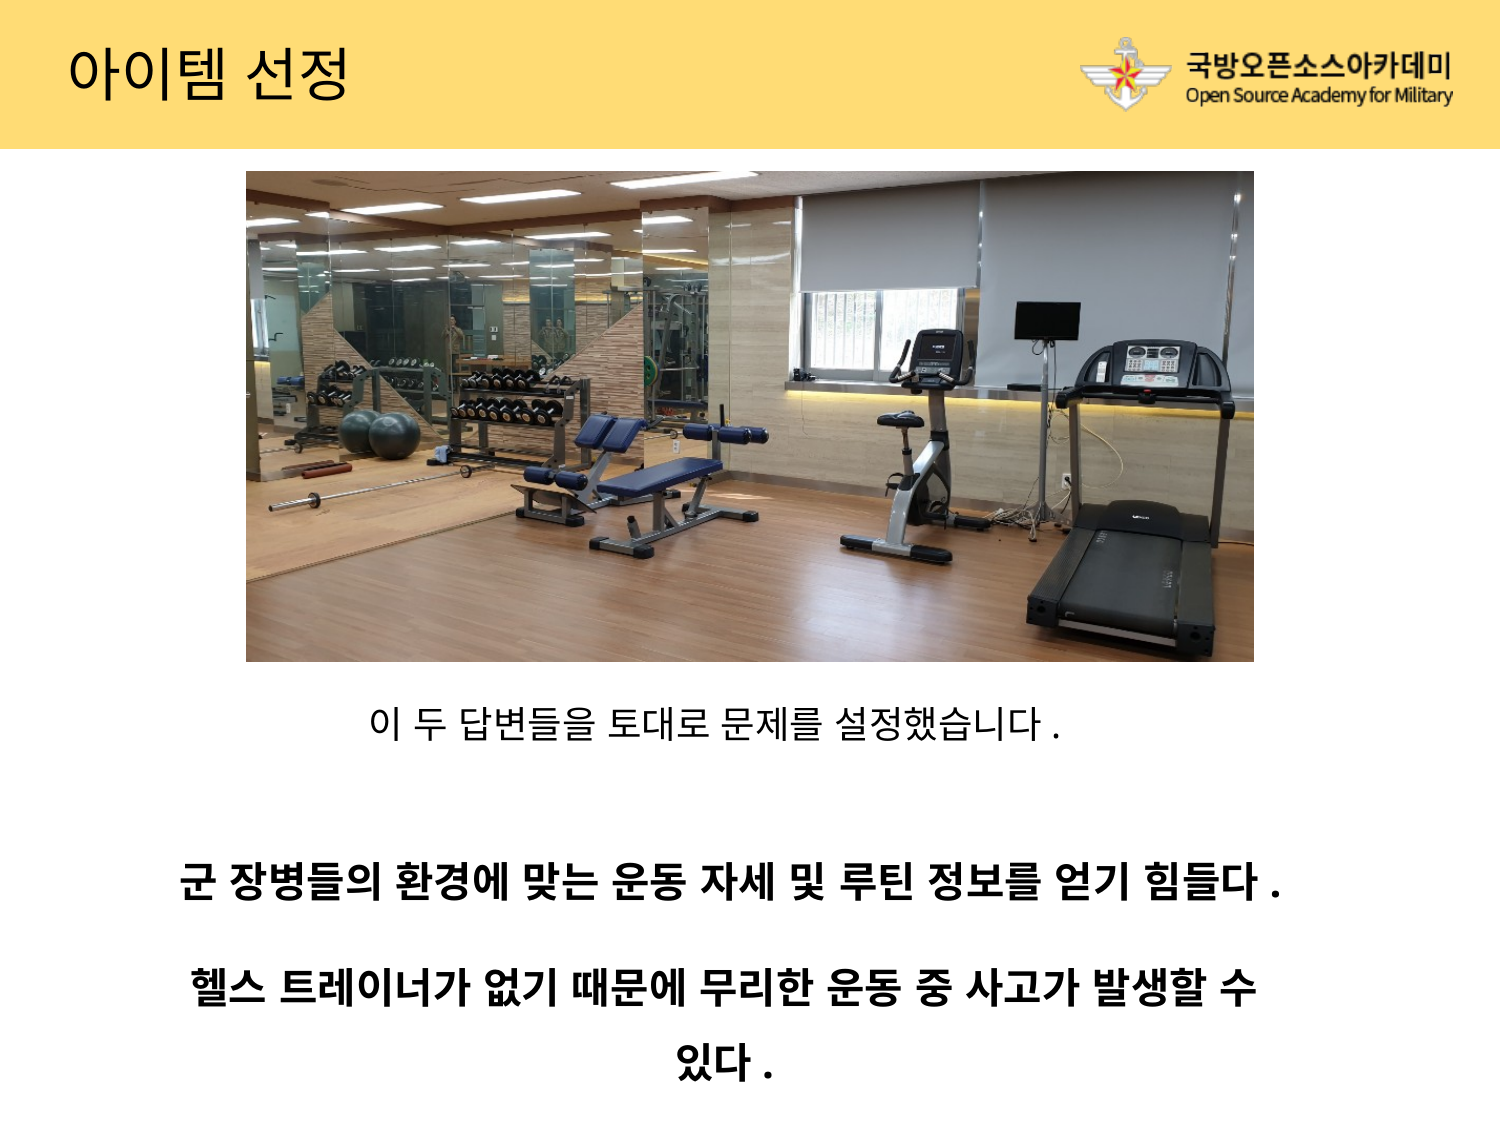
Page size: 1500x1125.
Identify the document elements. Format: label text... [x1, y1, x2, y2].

text_box 이 두 답변들을 토대로 문제를 설정했습니다. [218, 670, 1231, 754]
text_box 군 장병들의 환경에 맞는 운동 자세 및 루틴 정보를 얻기 힘들다. [163, 823, 1286, 913]
picture [245, 171, 1255, 663]
text_box 아이템 선정 [53, 30, 384, 116]
text_box 헬스 트레이너가 없기 때문에 무리한 운동 중 사고가 발생할 수 있다. [163, 929, 1286, 1095]
picture [1080, 37, 1453, 112]
text_box [0, 0, 1500, 151]
